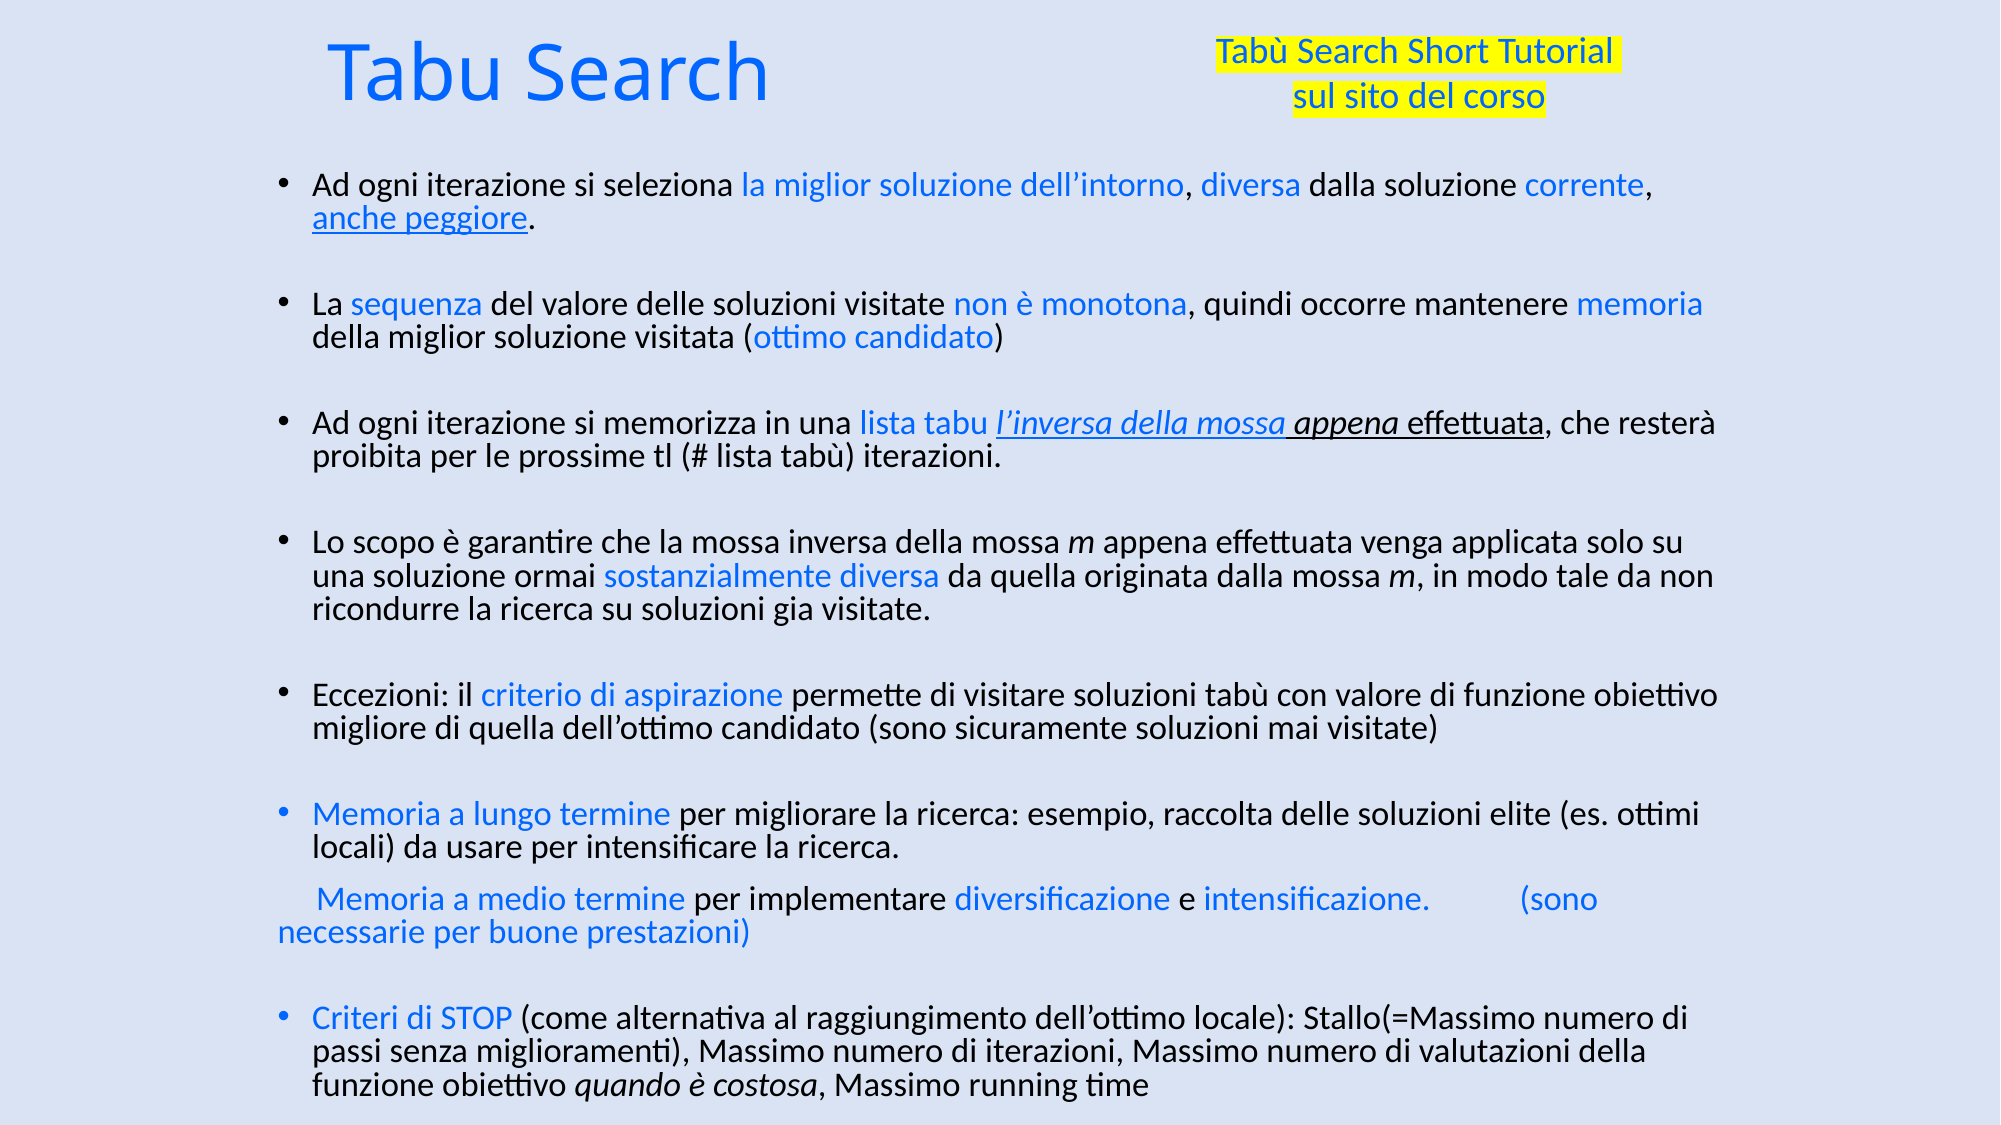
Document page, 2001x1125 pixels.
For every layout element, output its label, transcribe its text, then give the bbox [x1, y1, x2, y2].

text_box Tabù Search Short Tutorial sul sito del corso [1201, 18, 1638, 124]
title Tabu Search [312, 24, 1275, 125]
list Ad ogni iterazione si seleziona la miglior soluzione dell’intorno, diversa dalla soluzione corrente, anche peggiore. La sequenza del valore delle soluzioni visitate non è monotona, quindi occorre mantenere memoria della miglior soluzione visitata (ottimo candidato) Ad ogni iterazione si memorizza in una lista tabu l’inversa della mossa appena effettuata, che resterà proibita per le prossime tl (# lista tabù) iterazioni. Lo scopo è garantire che la mossa inversa della mossa m appena effettuata venga applicata solo su una soluzione ormai sostanzialmente diversa da quella originata dalla mossa m, in modo tale da non ricondurre la ricerca su soluzioni gia visitate. Eccezioni: il criterio di aspirazione permette di visitare soluzioni tabù con valore di funzione obiettivo migliore di quella dell’ottimo candidato (sono sicuramente soluzioni mai visitate) Memoria a lungo termine per migliorare la ricerca: esempio, raccolta delle soluzioni elite (es. ottimi locali) da usare per intensificare la ricerca. Memoria a medio termine per implementare diversificazione e intensificazione. (sono necessarie per buone prestazioni) Criteri di STOP (come alternativa al raggiungimento dell’ottimo locale): Stallo(=Massimo numero di passi senza miglioramenti), Massimo numero di iterazioni, Massimo numero di valutazioni della funzione obiettivo quando è costosa, Massimo running time [262, 162, 1738, 1113]
